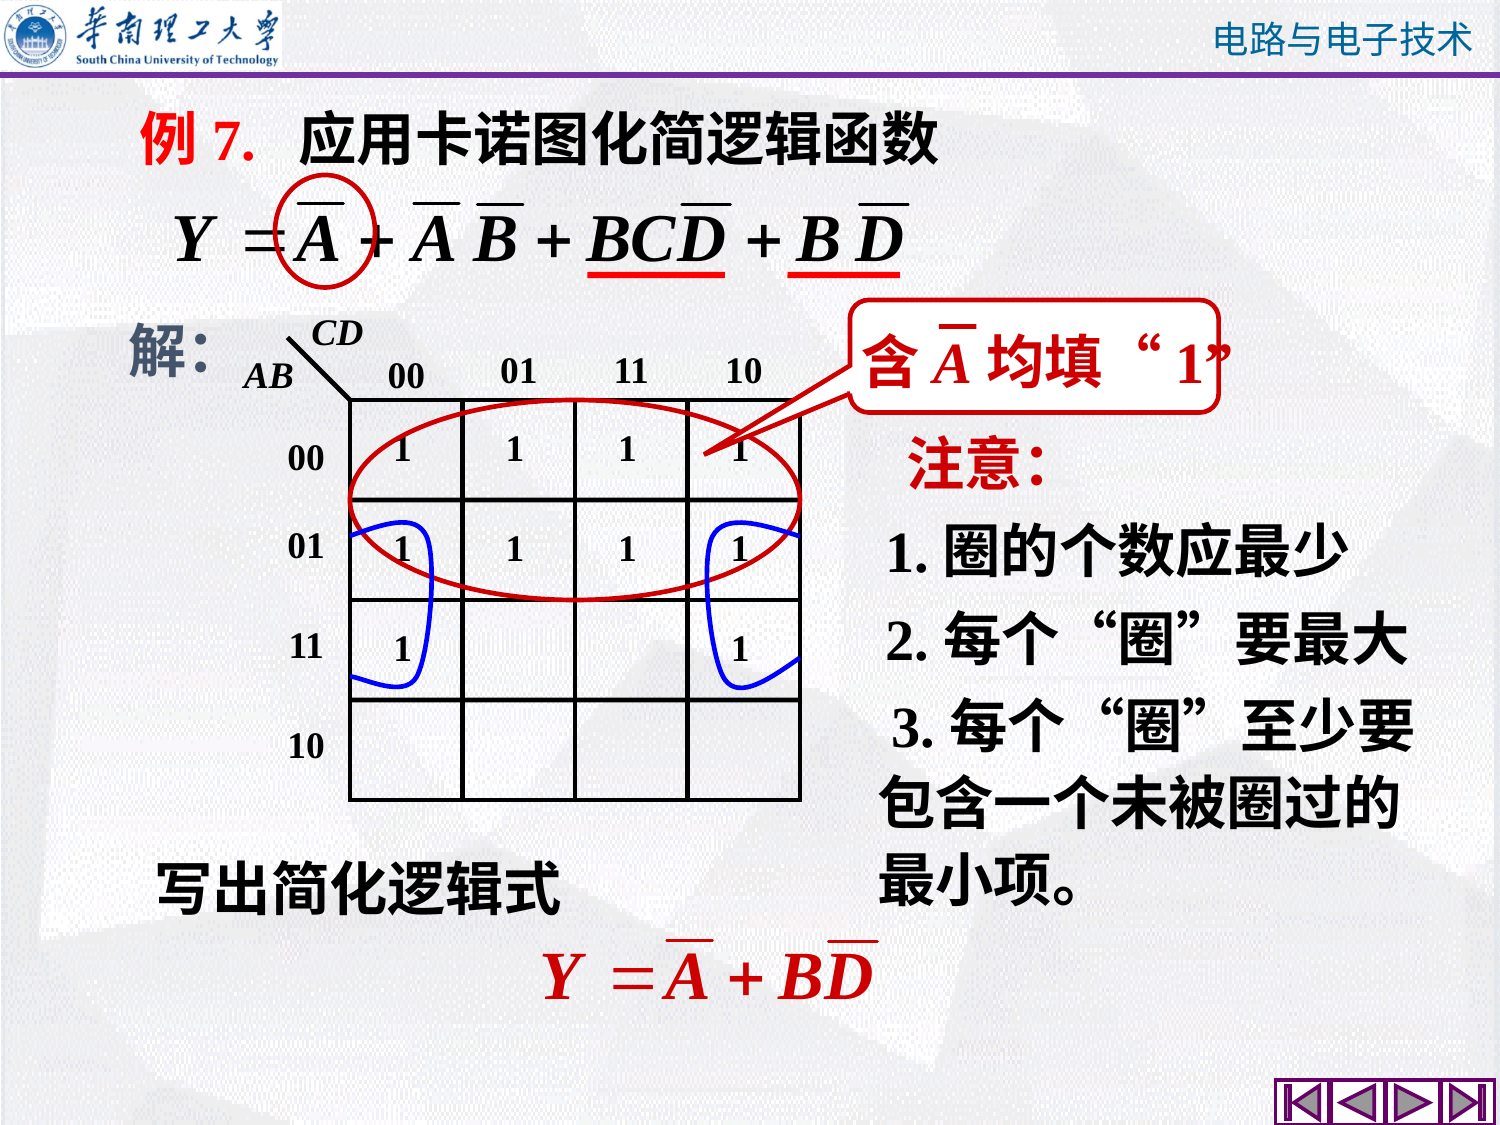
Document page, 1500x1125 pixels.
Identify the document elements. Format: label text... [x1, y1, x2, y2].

picture [1, 0, 1500, 72]
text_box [212, 295, 800, 800]
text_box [166, 187, 917, 287]
text_box 解： [113, 299, 212, 392]
picture [1, 78, 1500, 1125]
text_box 例7. 应用卡诺图化简逻辑函数 [125, 87, 1050, 180]
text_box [534, 924, 891, 1008]
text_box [377, 412, 768, 512]
text_box 写出简化逻辑式 [139, 837, 578, 930]
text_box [849, 299, 1219, 413]
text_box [349, 512, 800, 700]
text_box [862, 412, 1472, 922]
text_box [294, 174, 356, 187]
